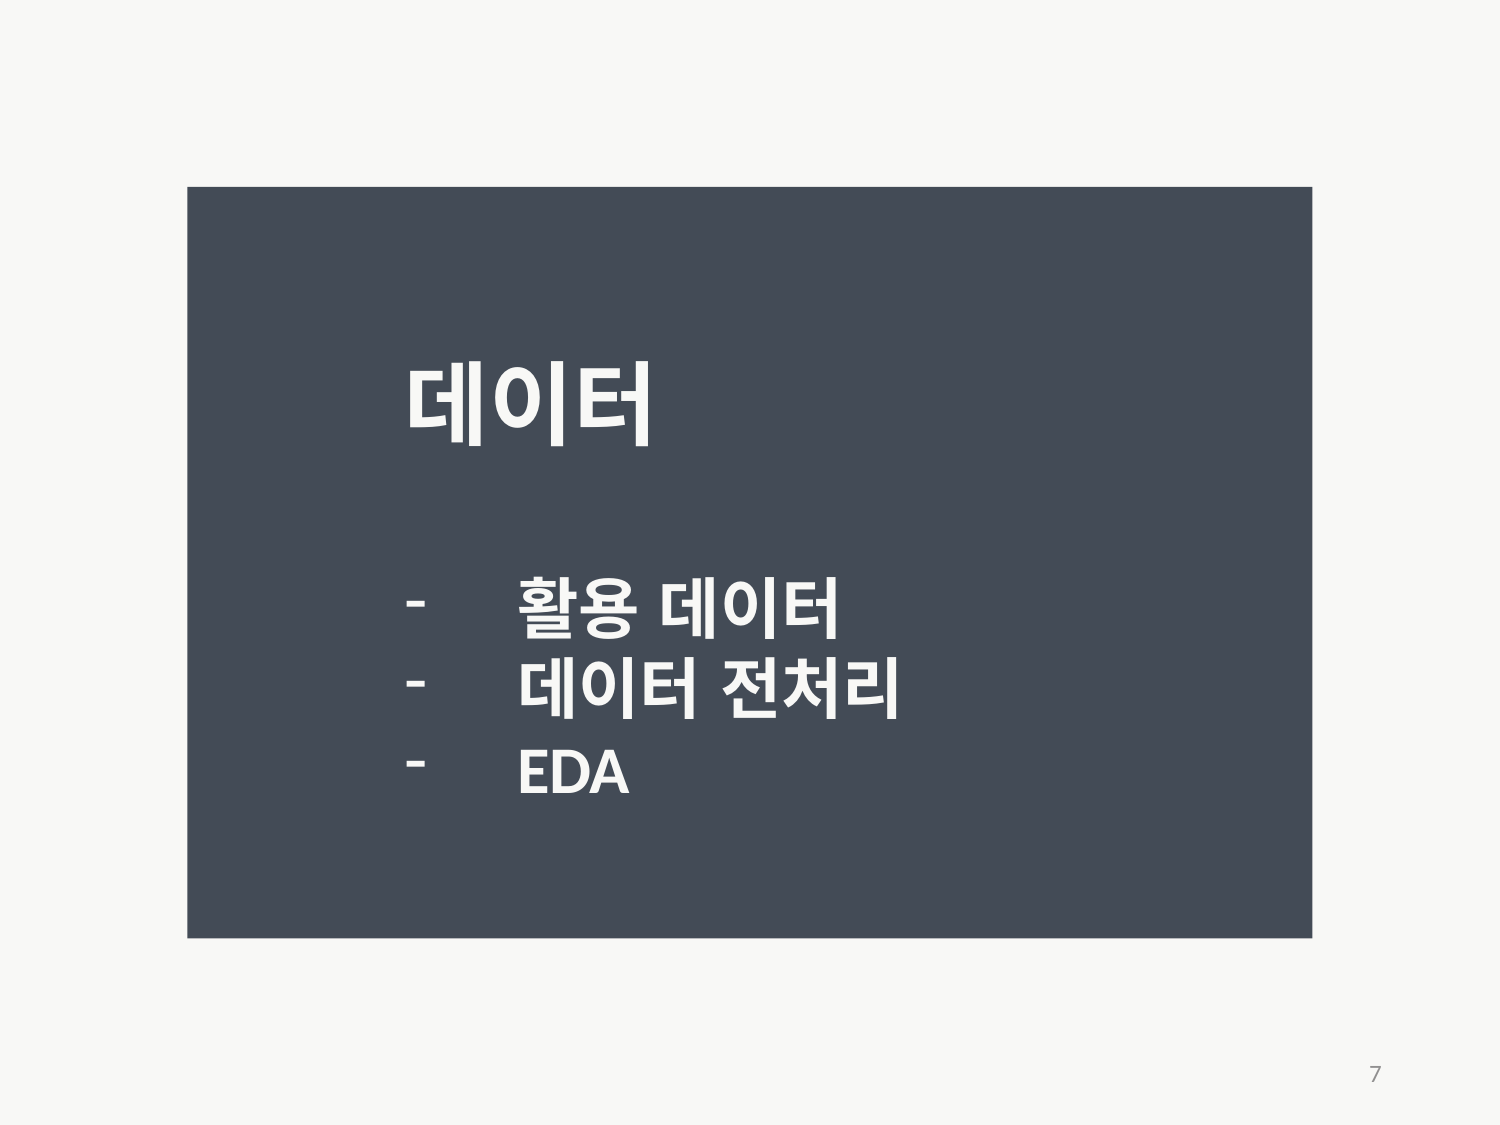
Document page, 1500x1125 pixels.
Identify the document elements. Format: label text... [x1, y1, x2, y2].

text_box 데이터 활용 데이터 데이터 전처리 EDA [389, 339, 1109, 815]
text_box [186, 186, 1313, 939]
slide_number 7 [1059, 1042, 1397, 1103]
